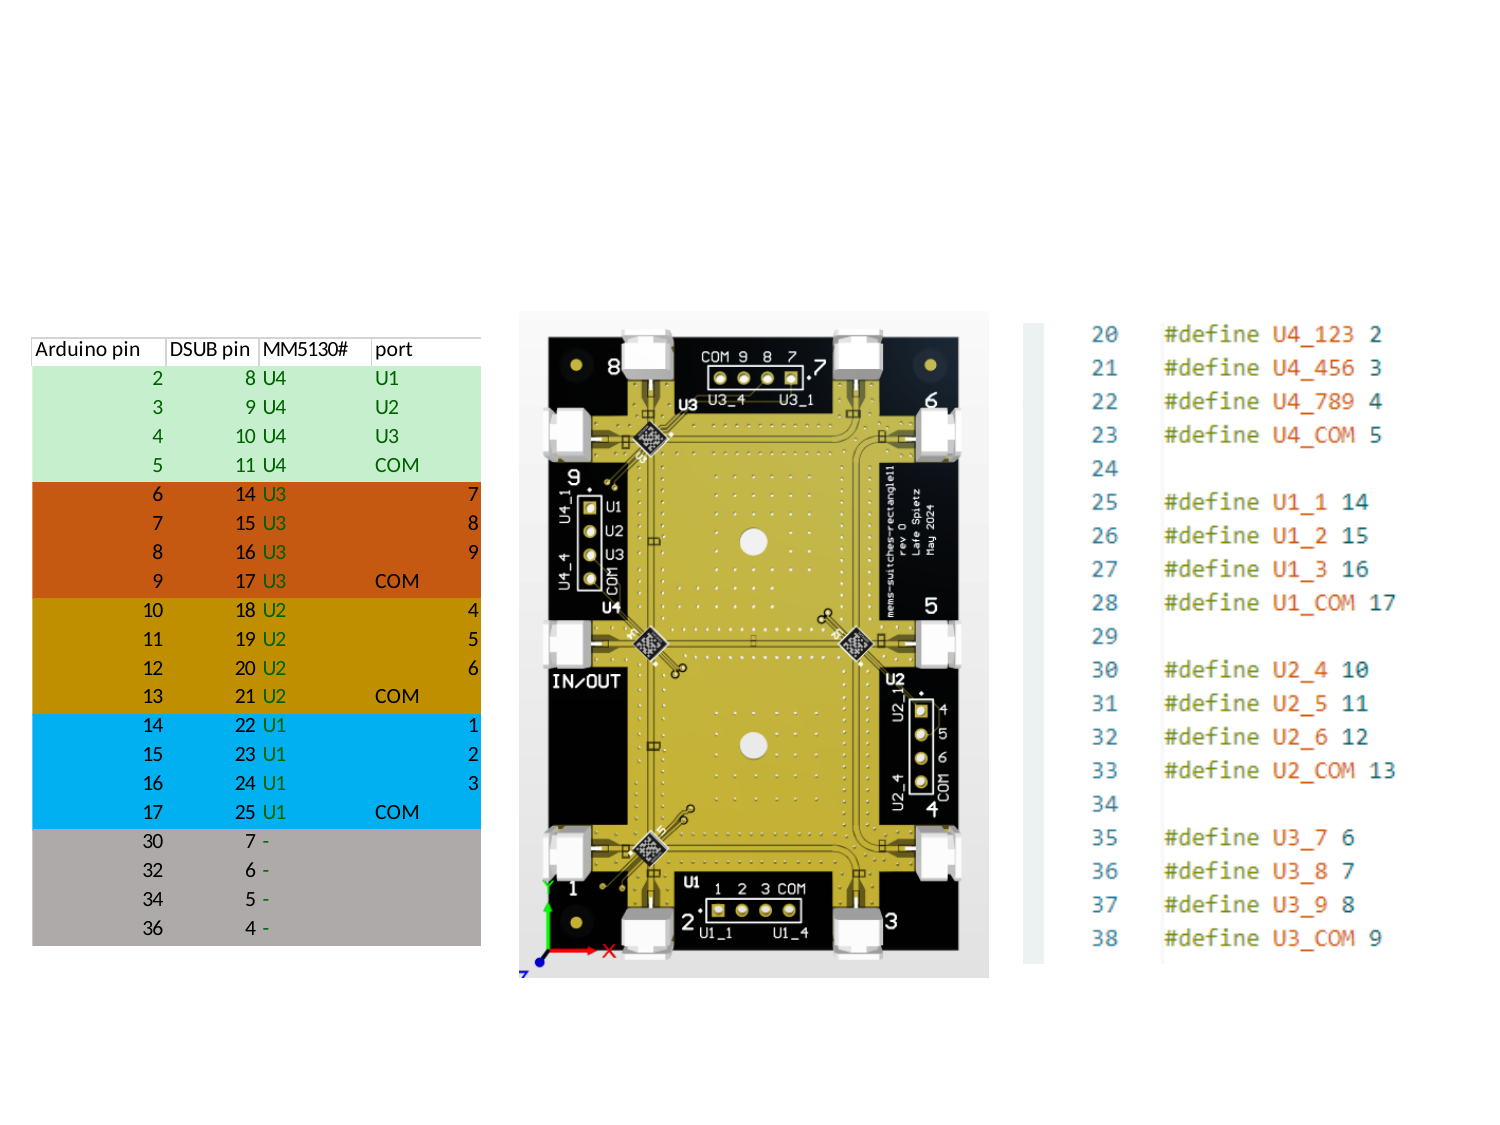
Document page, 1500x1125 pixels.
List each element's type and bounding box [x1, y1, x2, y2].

picture [1023, 323, 1478, 964]
picture [519, 311, 989, 978]
text_box [30, 337, 483, 947]
